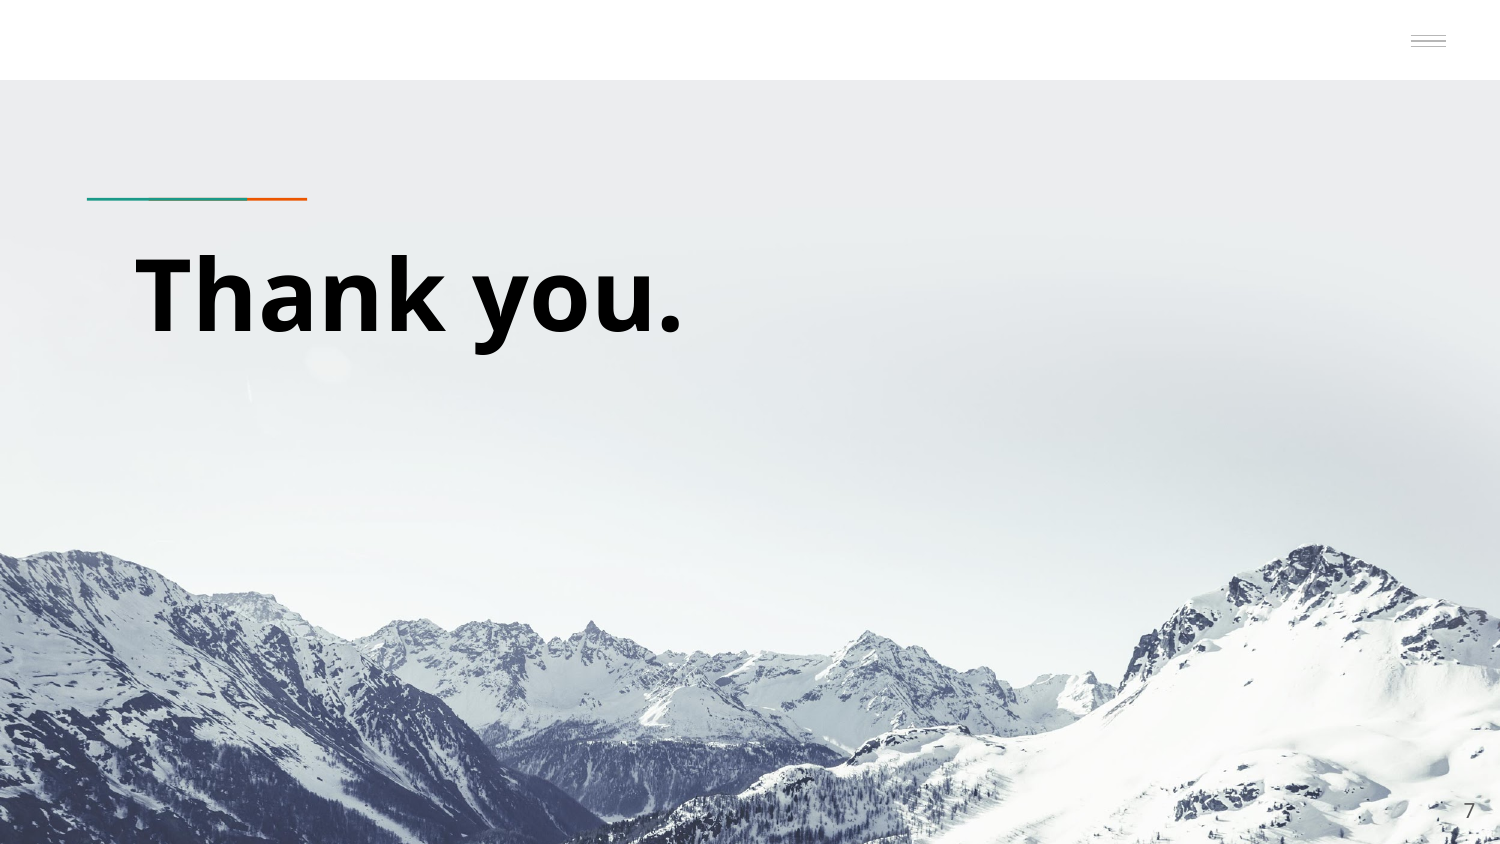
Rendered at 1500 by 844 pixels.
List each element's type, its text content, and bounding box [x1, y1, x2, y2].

picture [0, 80, 1500, 844]
title Thank you. [119, 216, 1381, 490]
slide_number ‹#› [1400, 779, 1491, 844]
